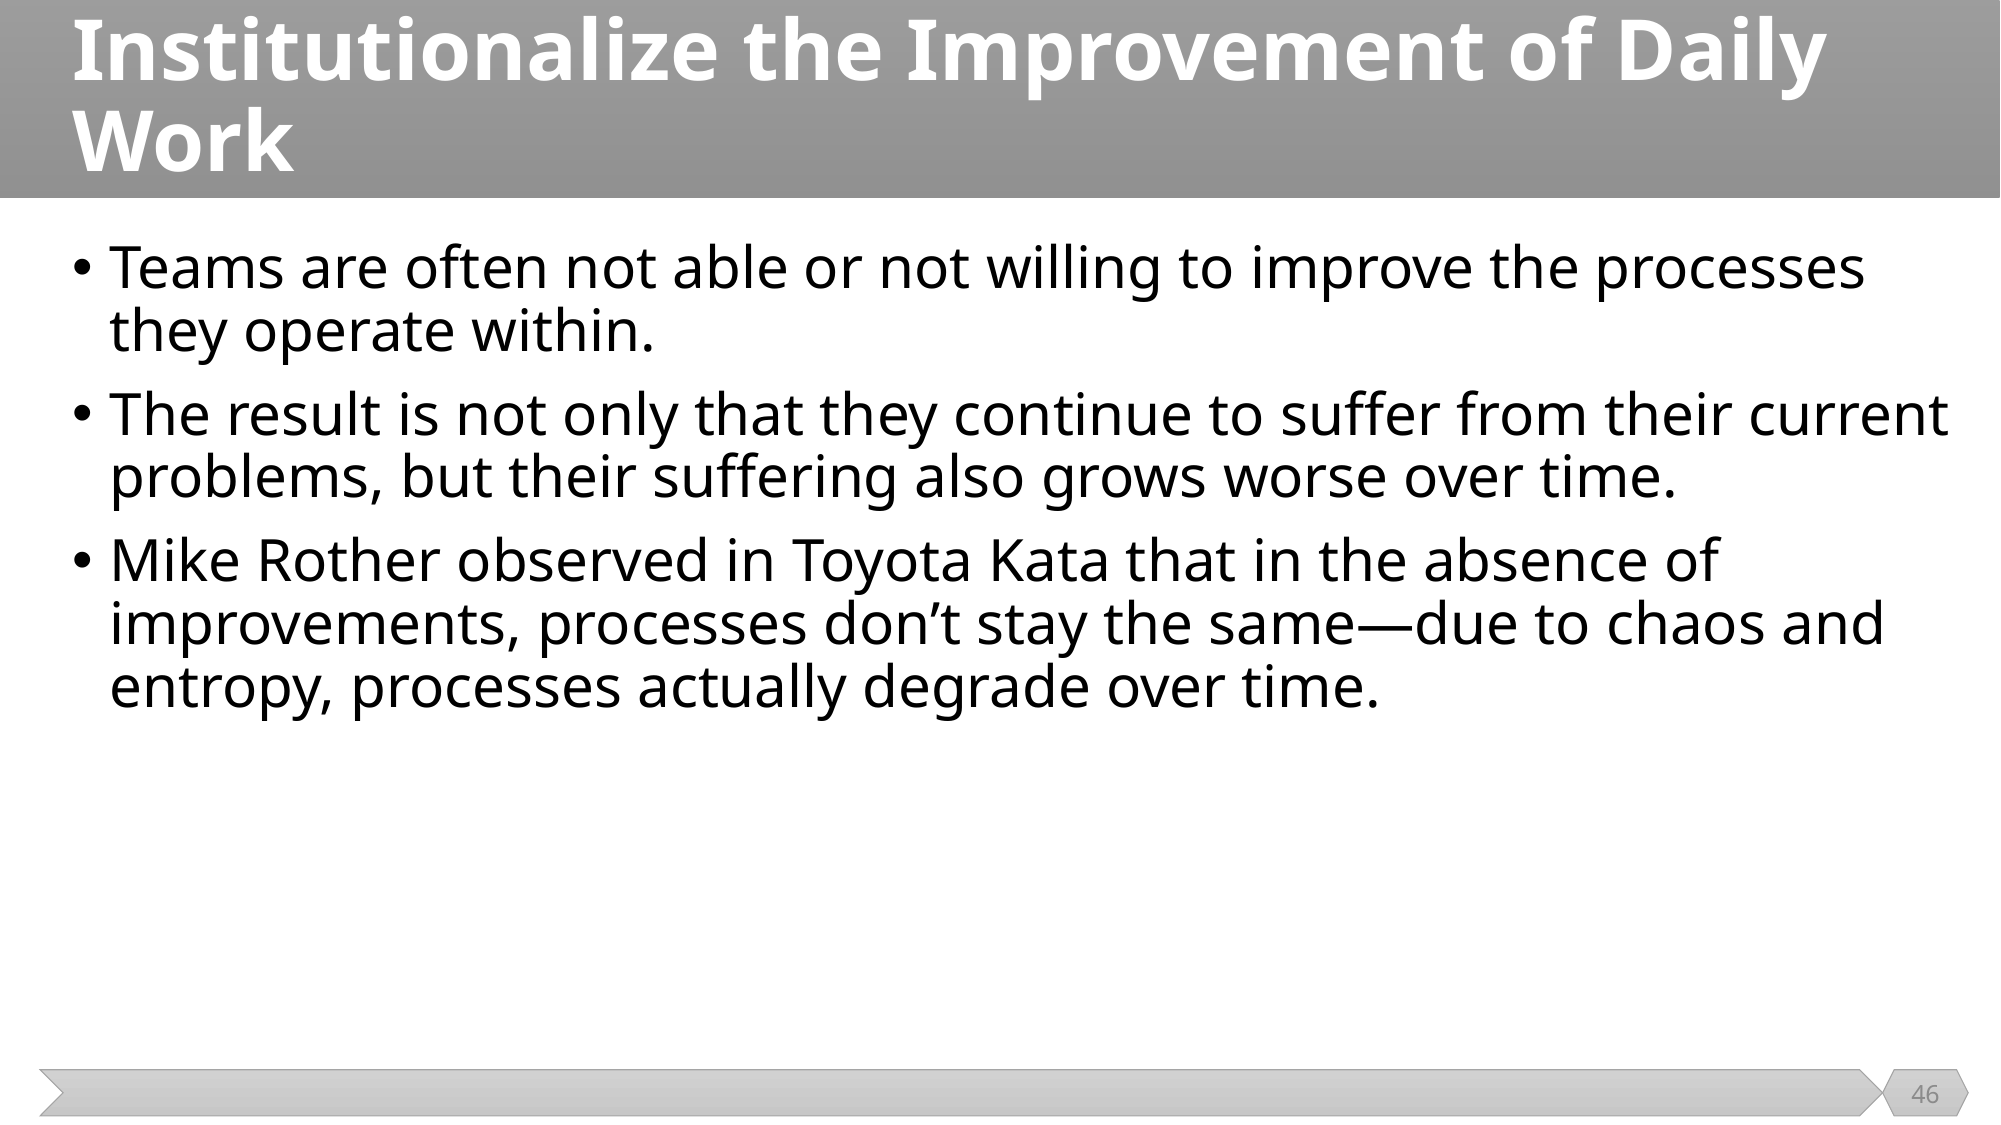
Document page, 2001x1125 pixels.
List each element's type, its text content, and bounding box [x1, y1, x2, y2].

title Institutionalize the Improvement of Daily Work [56, 0, 1969, 199]
slide_number 46 [1882, 1065, 1969, 1125]
list Teams are often not able or not willing to improve the processes they operate within. The result is not only that they continue to suffer from their current problems, but their suffering also grows worse over time. Mike Rother observed in Toyota Kata that in the absence of improvements, processes don’t stay the same—due to chaos and entropy, processes actually degrade over time. [56, 230, 1969, 1010]
